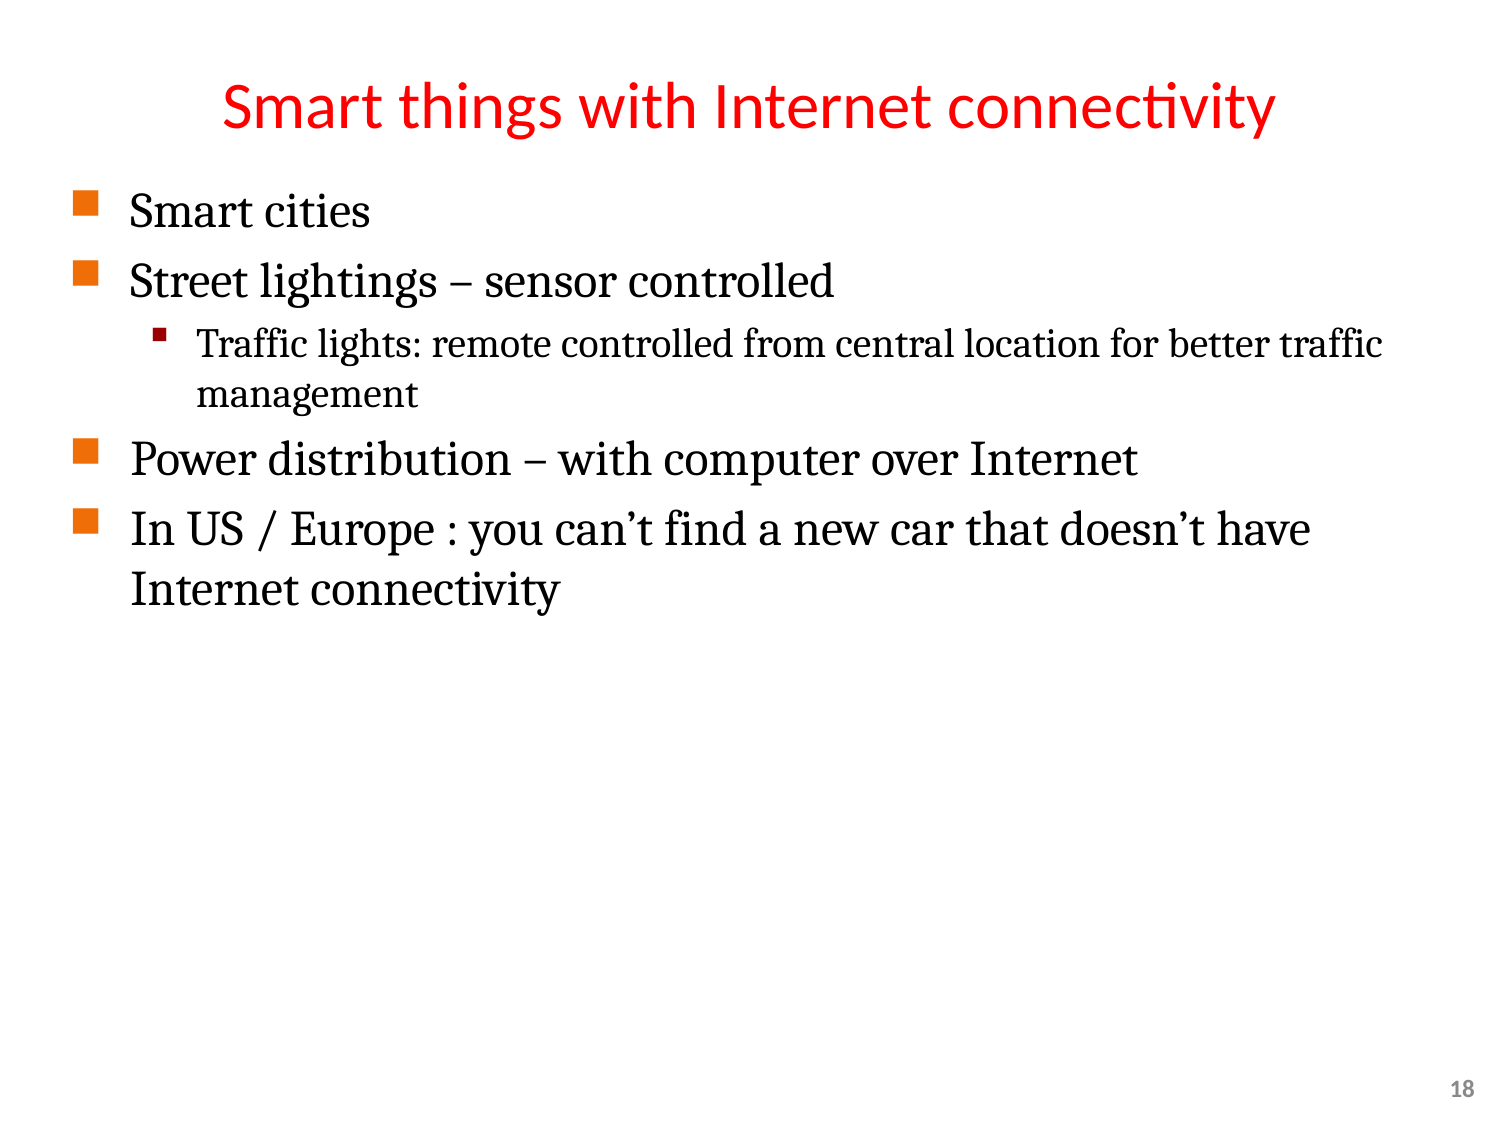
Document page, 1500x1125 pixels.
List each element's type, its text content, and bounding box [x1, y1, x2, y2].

list Smart cities Street lightings – sensor controlled Traffic lights: remote controlled from central location for better traffic management Power distribution – with computer over Internet In US / Europe : you can’t find a new car that doesn’t have Internet connectivity [59, 169, 1435, 1044]
title Smart things with Internet connectivity [59, 31, 1441, 149]
